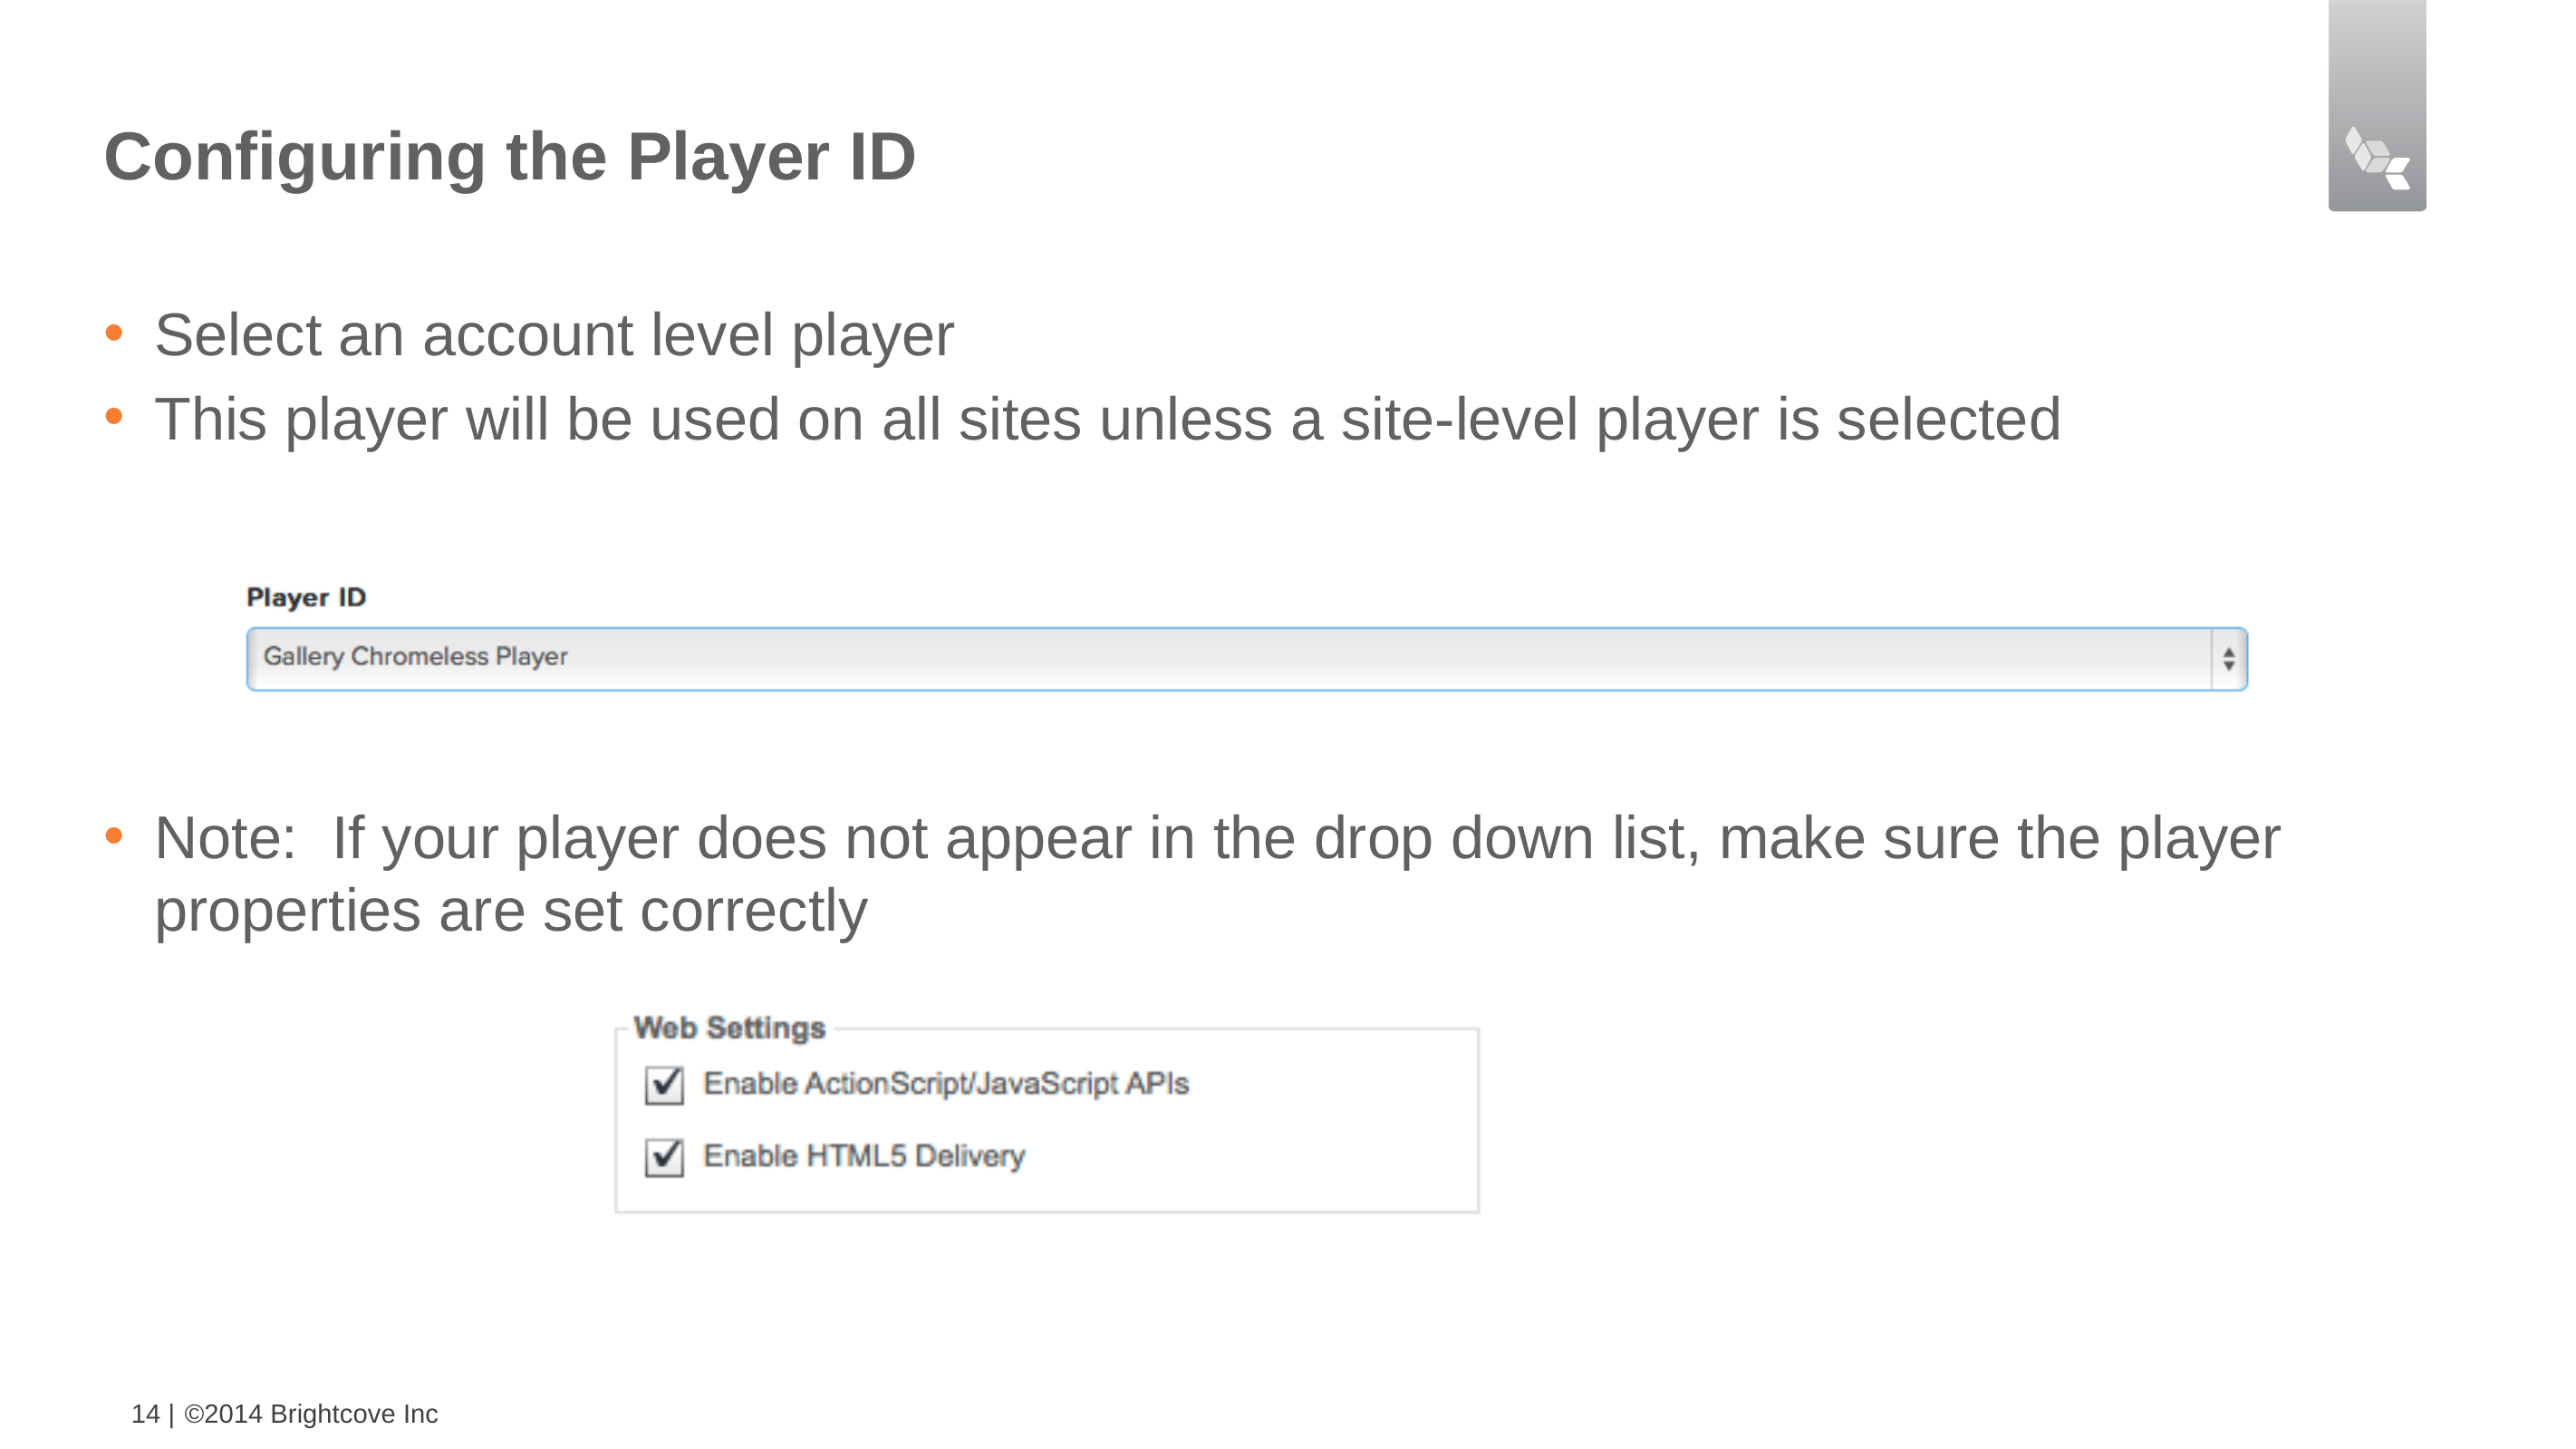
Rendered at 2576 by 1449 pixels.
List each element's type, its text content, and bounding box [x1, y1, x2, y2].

title Configuring the Player ID [80, 44, 2270, 260]
picture [215, 575, 2270, 725]
footer ©2014 Brightcove Inc [189, 1374, 988, 1449]
picture [598, 1003, 1503, 1240]
slide_number 14 | [88, 1374, 189, 1449]
list Select an account level player This player will be used on all sites unless a site-level player is selected Note: If your player does not appear in the drop down list, make sure the player properties are set correctly [80, 284, 2441, 1302]
